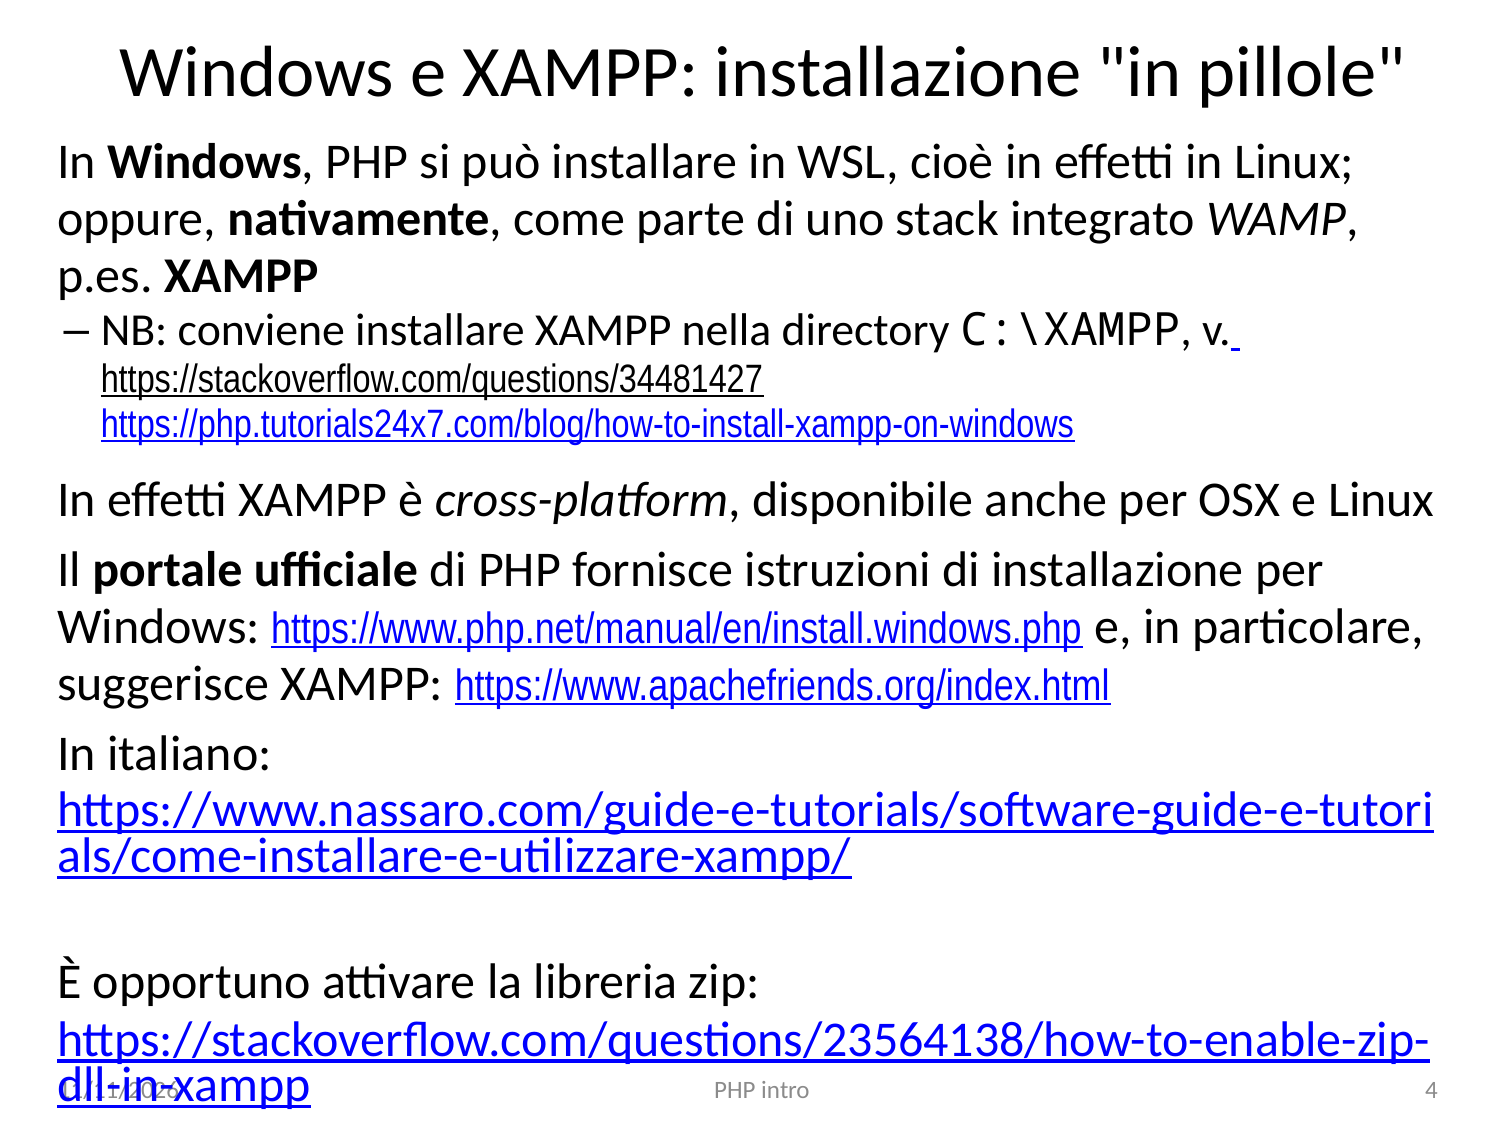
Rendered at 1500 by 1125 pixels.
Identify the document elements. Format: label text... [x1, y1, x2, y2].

slide_number 4 [1103, 1058, 1453, 1119]
footer PHP intro [524, 1058, 1000, 1119]
text_box In Windows, PHP si può installare in WSL, cioè in effetti in Linux; oppure, nativamente, come parte di uno stack integrato WAMP, p.es. XAMPP NB: conviene installare XAMPP nella directory C:\XAMPP, v. https://stackoverflow.com/questions/34481427 https://php.tutorials24x7.com/blog/how-to-install-xampp-on-windows In effetti XAMPP è cross-platform, disponibile anche per OSX e Linux Il portale ufficiale di PHP fornisce istruzioni di installazione per Windows: https://www.php.net/manual/en/install.windows.php e, in particolare, suggerisce XAMPP: https://www.apachefriends.org/index.html In italiano: https://www.nassaro.com/guide-e-tutorials/software-guide-e-tutorials/come-installare-e-utilizzare-xampp/ È opportuno attivare la libreria zip: https://stackoverflow.com/questions/23564138/how-to-enable-zip-dll-in-xampp [41, 125, 1458, 864]
title Windows e XAMPP: installazione "in pillole" [59, 16, 1467, 120]
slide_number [42, 1058, 393, 1119]
